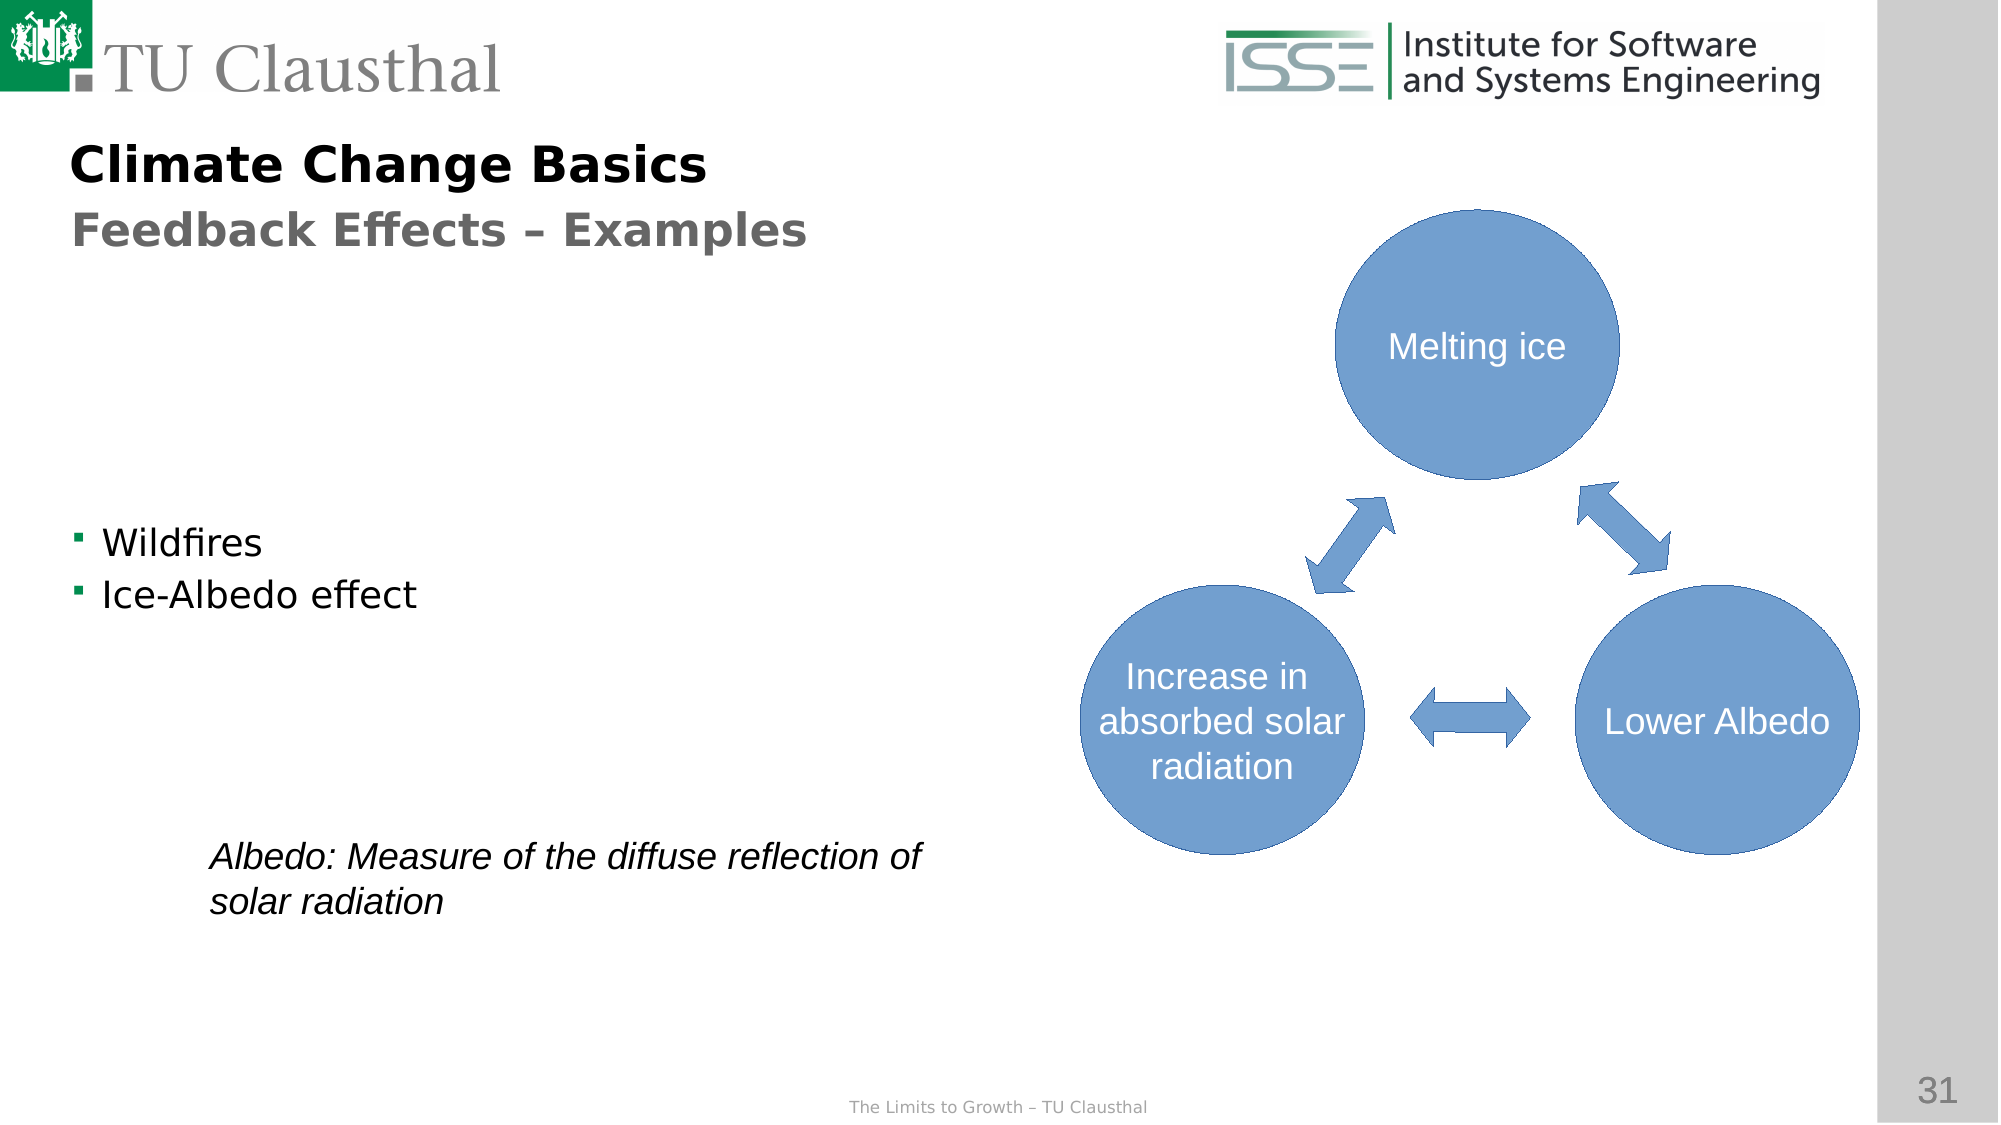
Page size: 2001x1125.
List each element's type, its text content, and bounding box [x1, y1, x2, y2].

text_box Lower Albedo [1575, 585, 1860, 855]
text_box [1410, 687, 1531, 748]
text_box Melting ice [1335, 209, 1620, 480]
text_box Albedo: Measure of the diffuse reflection of solar radiation [195, 824, 945, 924]
text_box Climate Change Basics [54, 125, 1817, 206]
text_box Feedback Effects – Examples [70, 188, 1769, 269]
picture [1218, 22, 1825, 106]
text_box Increase in absorbed solar radiation [1080, 585, 1365, 855]
text_box [1577, 481, 1671, 575]
picture [0, 0, 500, 92]
text_box Wildfires Ice-Albedo effect Thawing permafrost Warming ocean → collapse of the Gulf Stream [54, 207, 1817, 1033]
text_box [1305, 497, 1396, 594]
